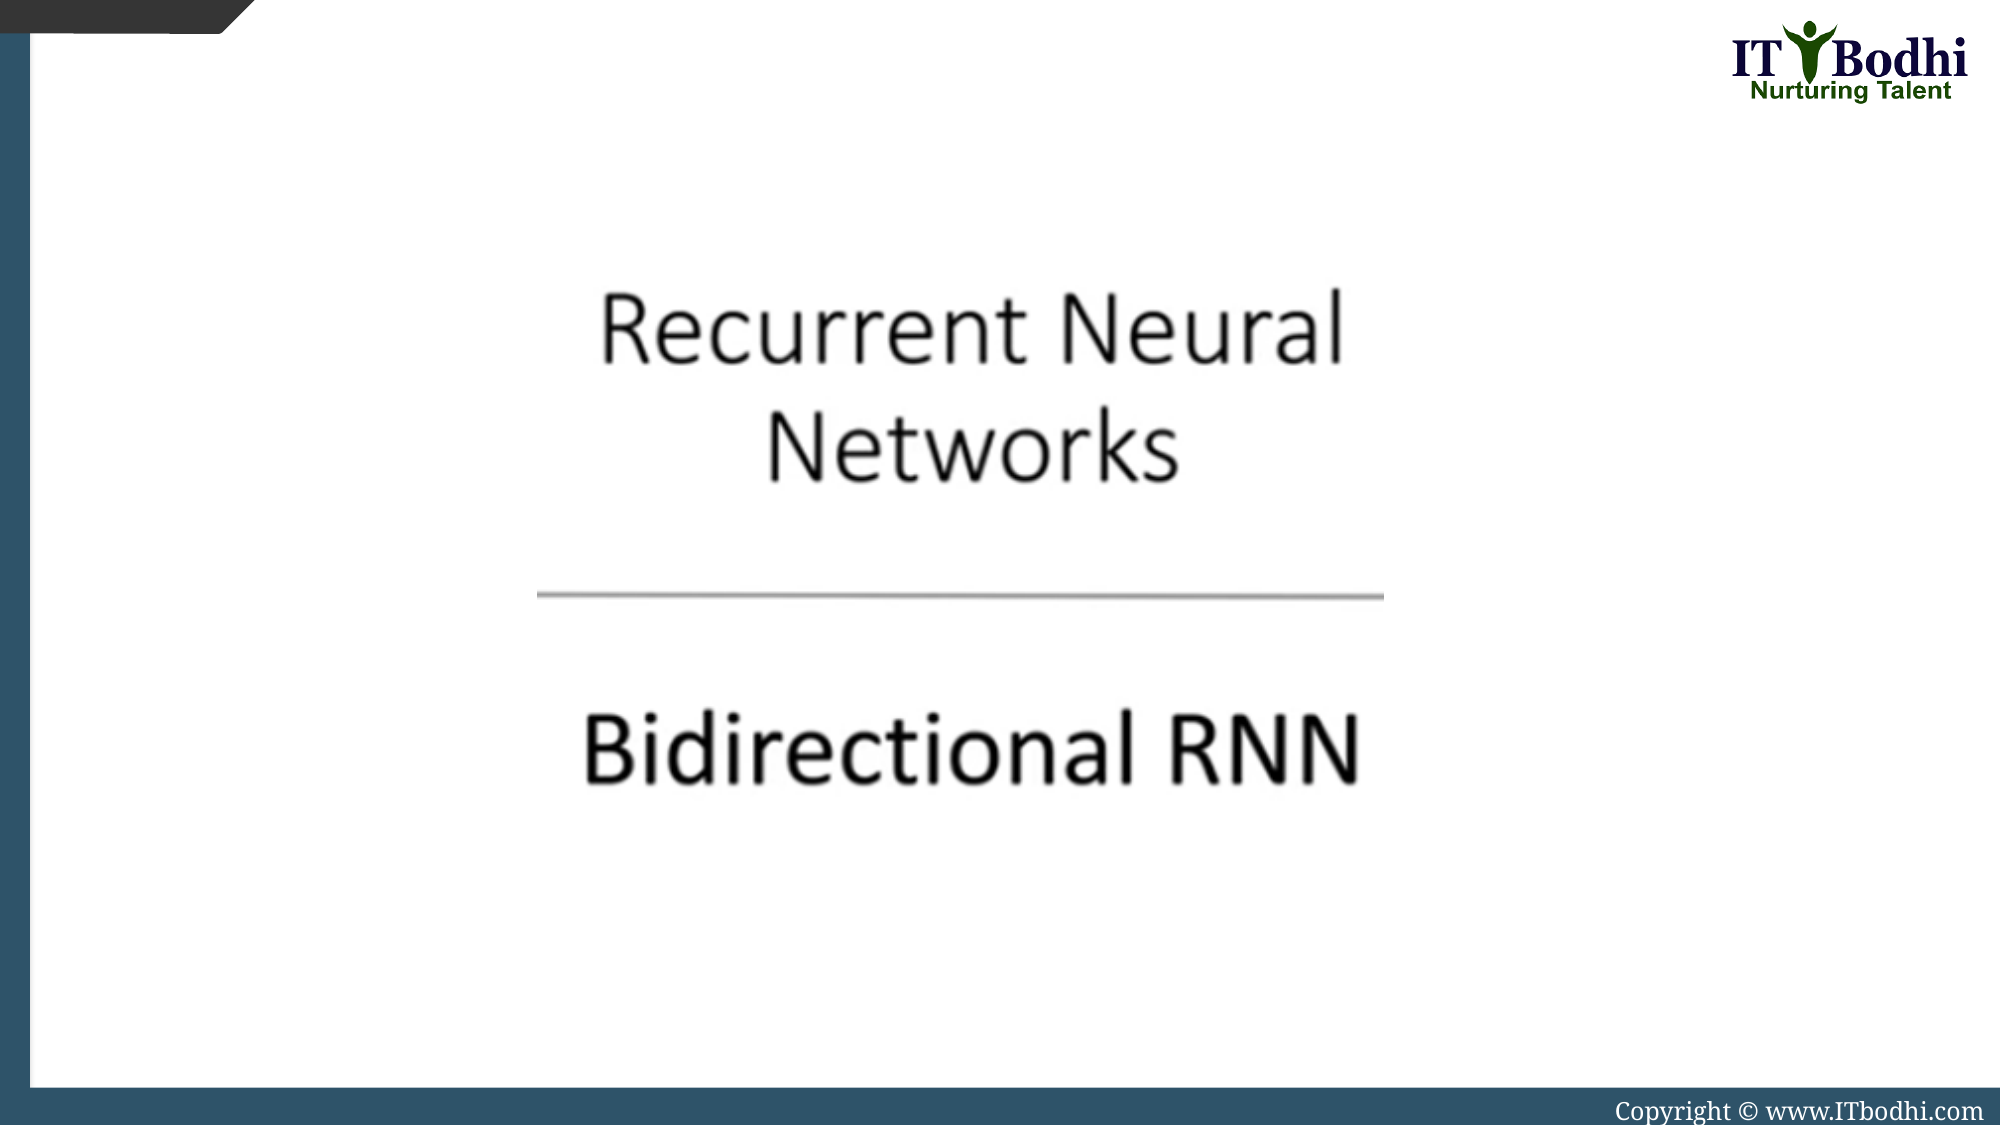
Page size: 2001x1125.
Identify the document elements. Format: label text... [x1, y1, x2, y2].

text_box Copyright © www.ITbodhi.com [0, 1087, 2000, 1125]
picture [1724, 15, 1976, 113]
picture [537, 237, 1384, 831]
